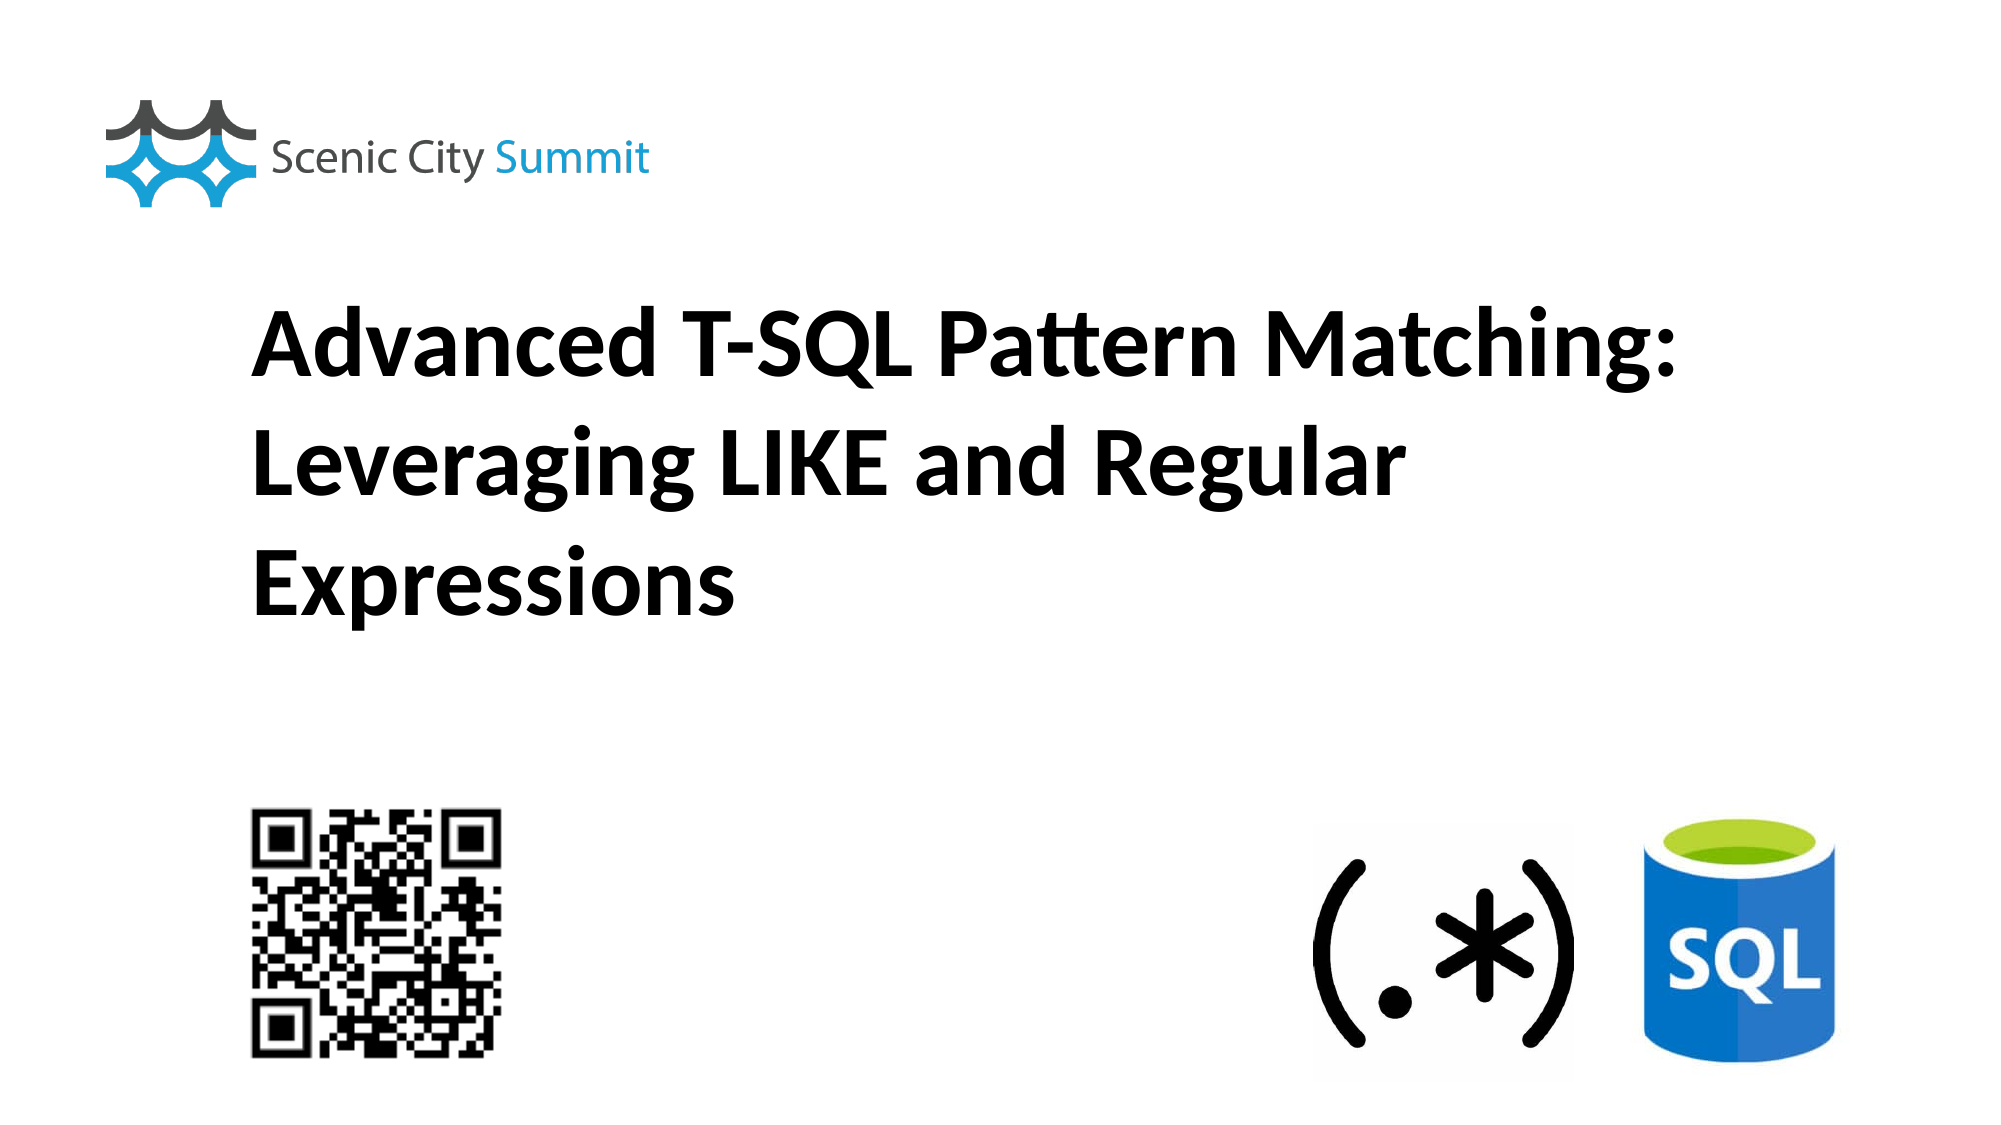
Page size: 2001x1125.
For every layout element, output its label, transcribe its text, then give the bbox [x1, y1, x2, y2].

picture [1597, 792, 1877, 1086]
picture [247, 806, 515, 1072]
picture [1313, 823, 1574, 1083]
text_box Advanced T-SQL Pattern Matching: Leveraging LIKE and Regular Expressions [237, 268, 1740, 644]
picture [106, 100, 656, 211]
